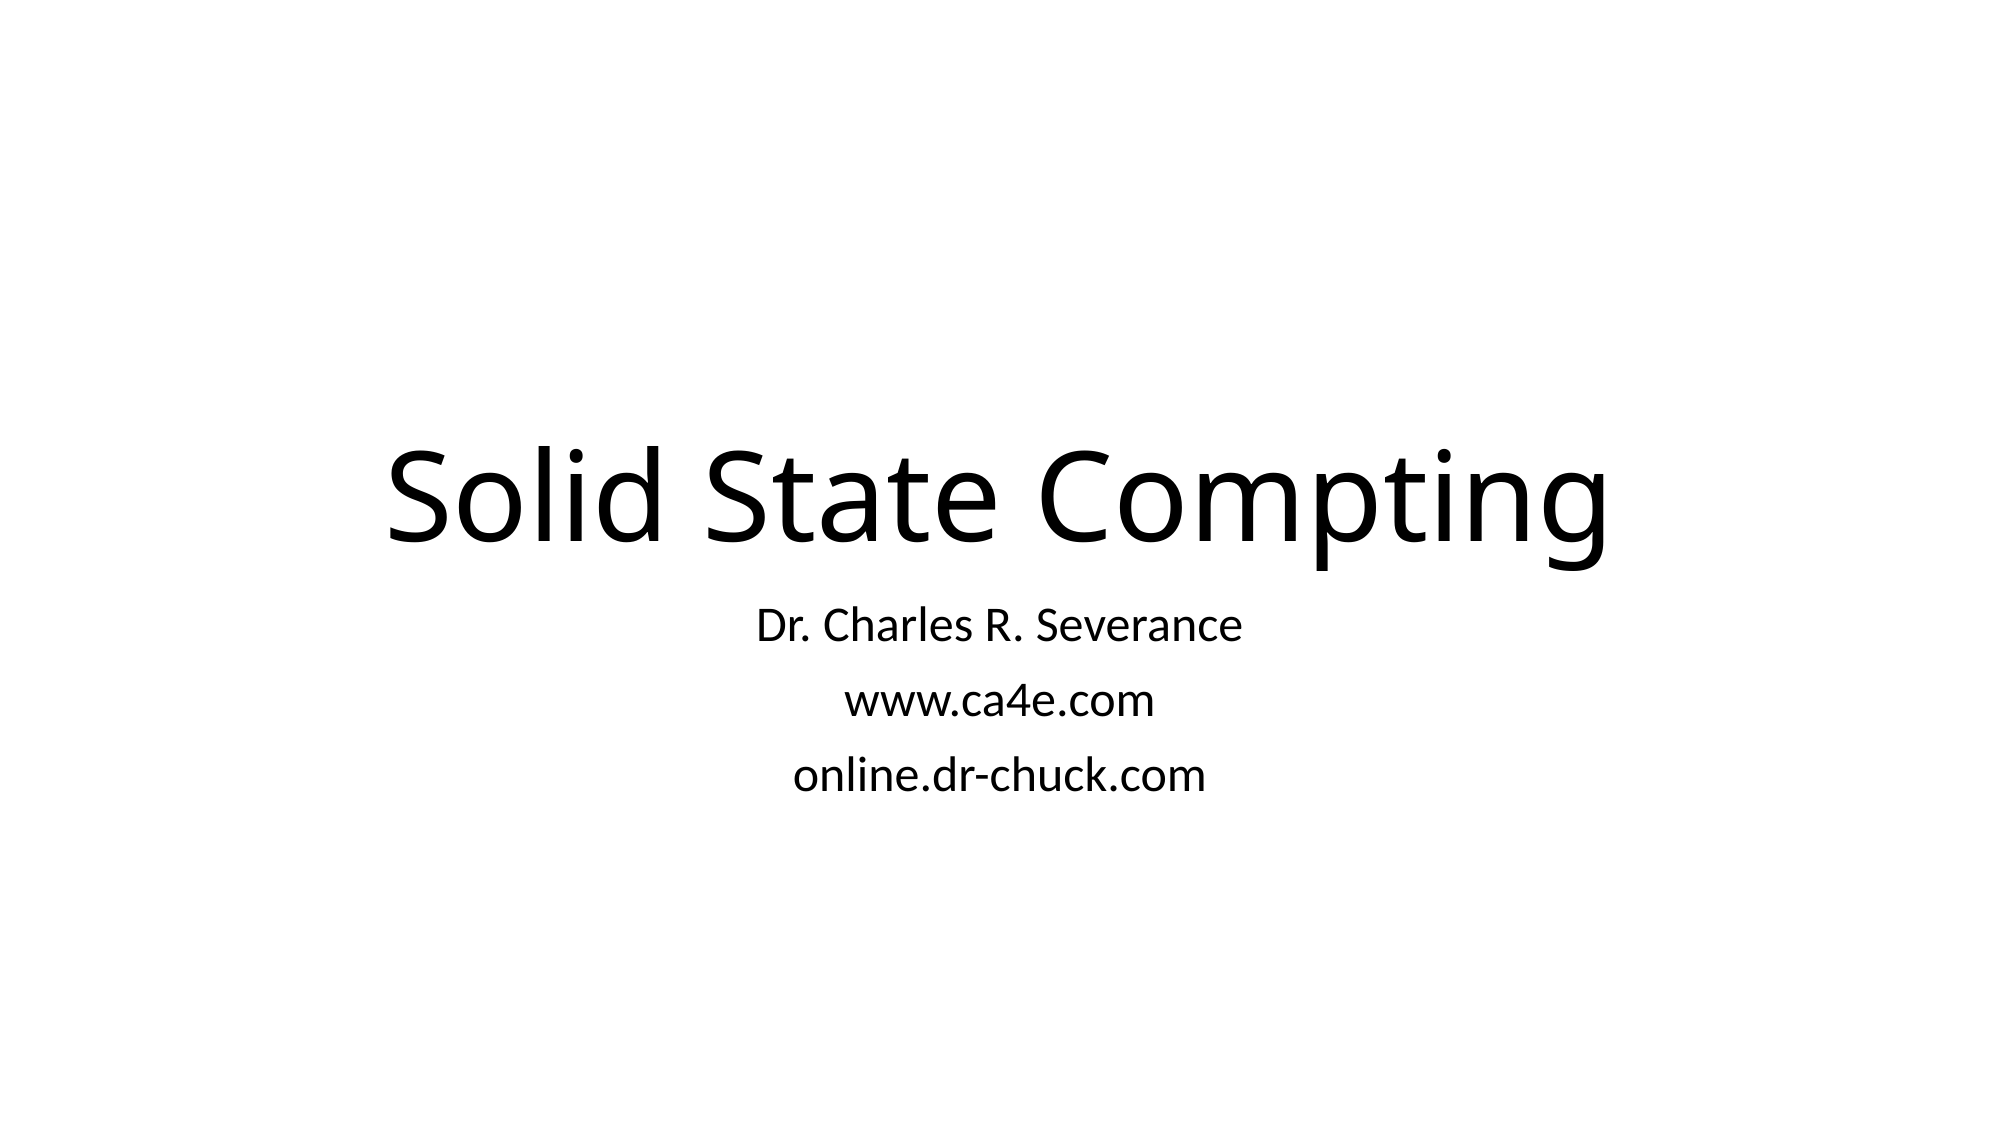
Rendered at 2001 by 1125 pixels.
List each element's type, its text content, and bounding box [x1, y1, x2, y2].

title Solid State Compting [249, 184, 1750, 576]
subtitle Dr. Charles R. Severance www.ca4e.com online.dr-chuck.com [249, 590, 1750, 863]
